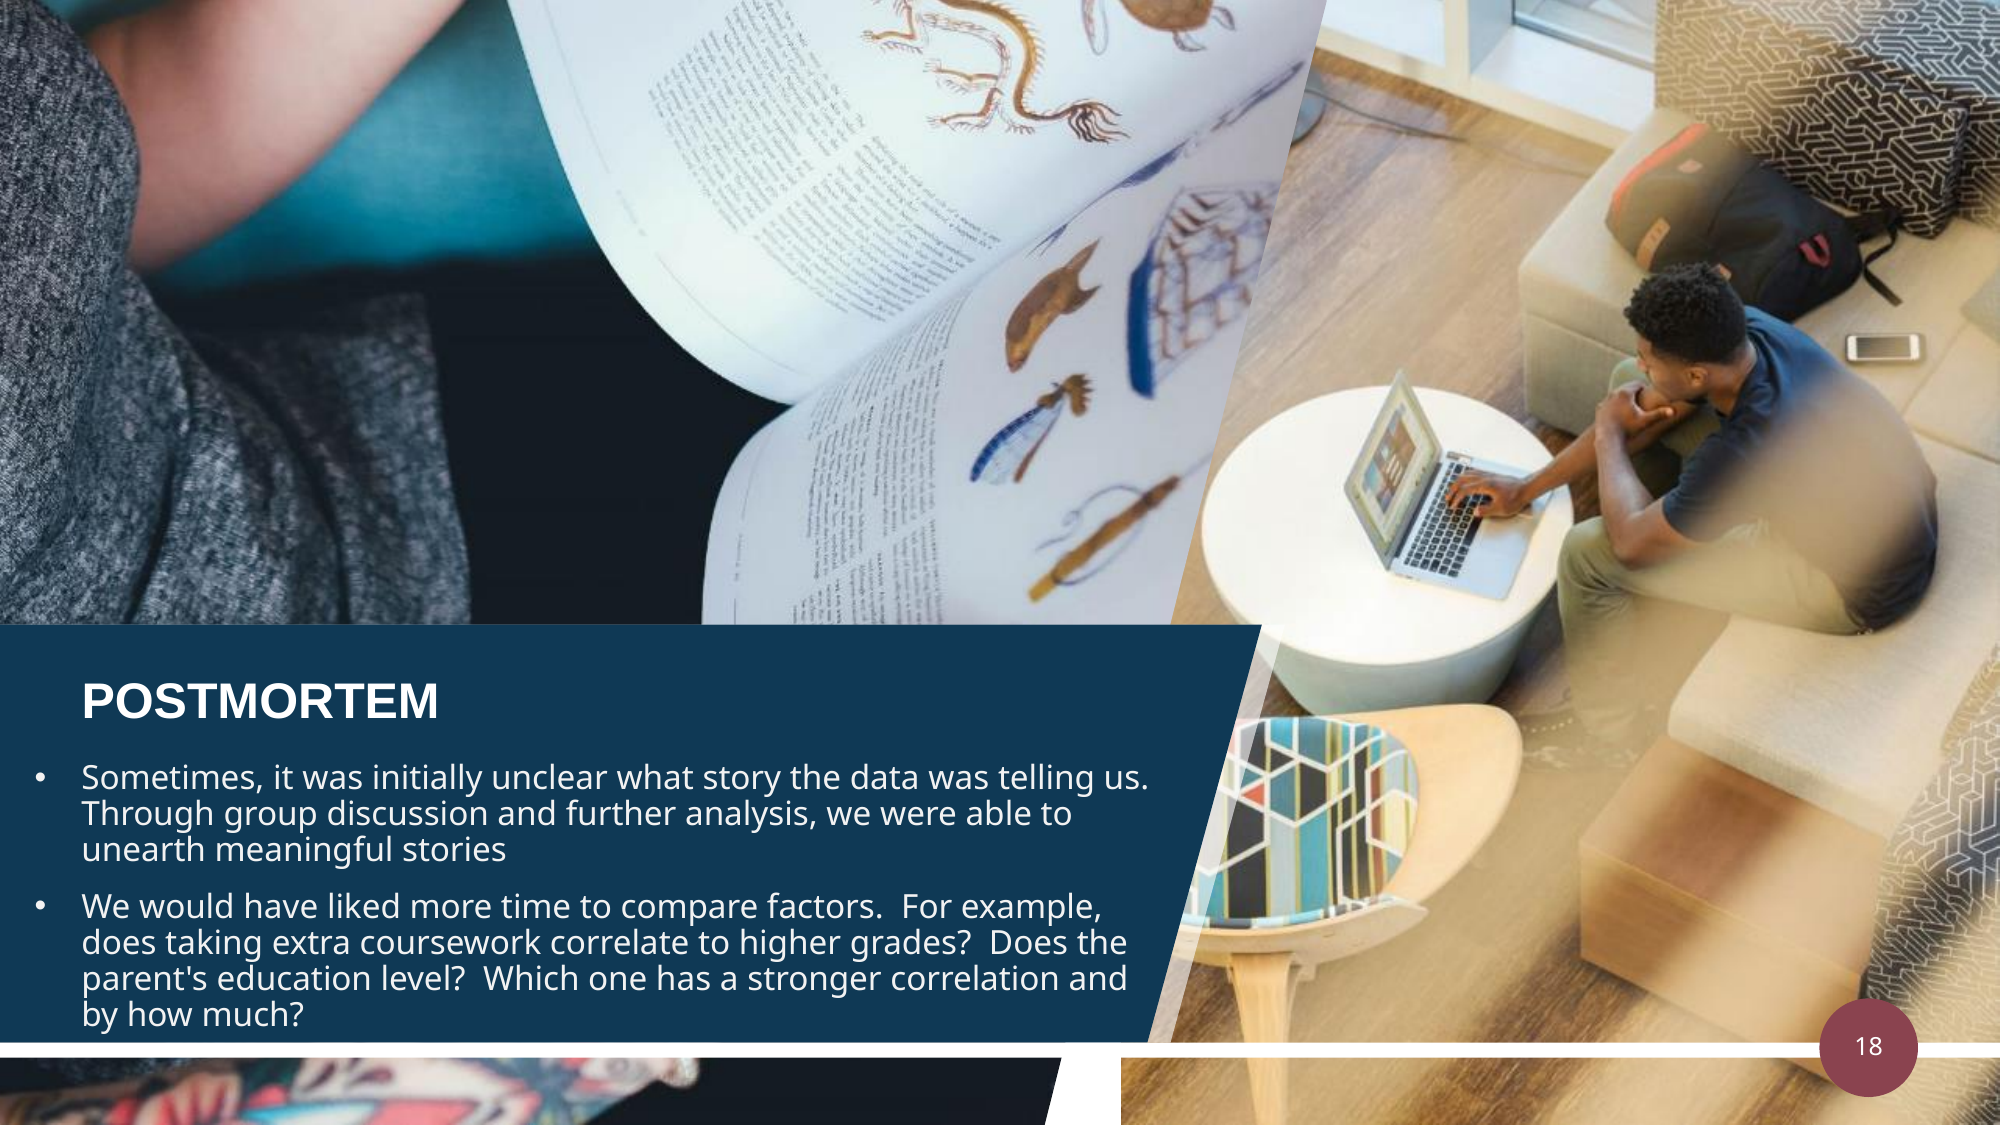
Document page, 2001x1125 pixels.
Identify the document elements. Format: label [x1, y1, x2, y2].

picture [0, 0, 2000, 1125]
text_box [0, 624, 1285, 1043]
